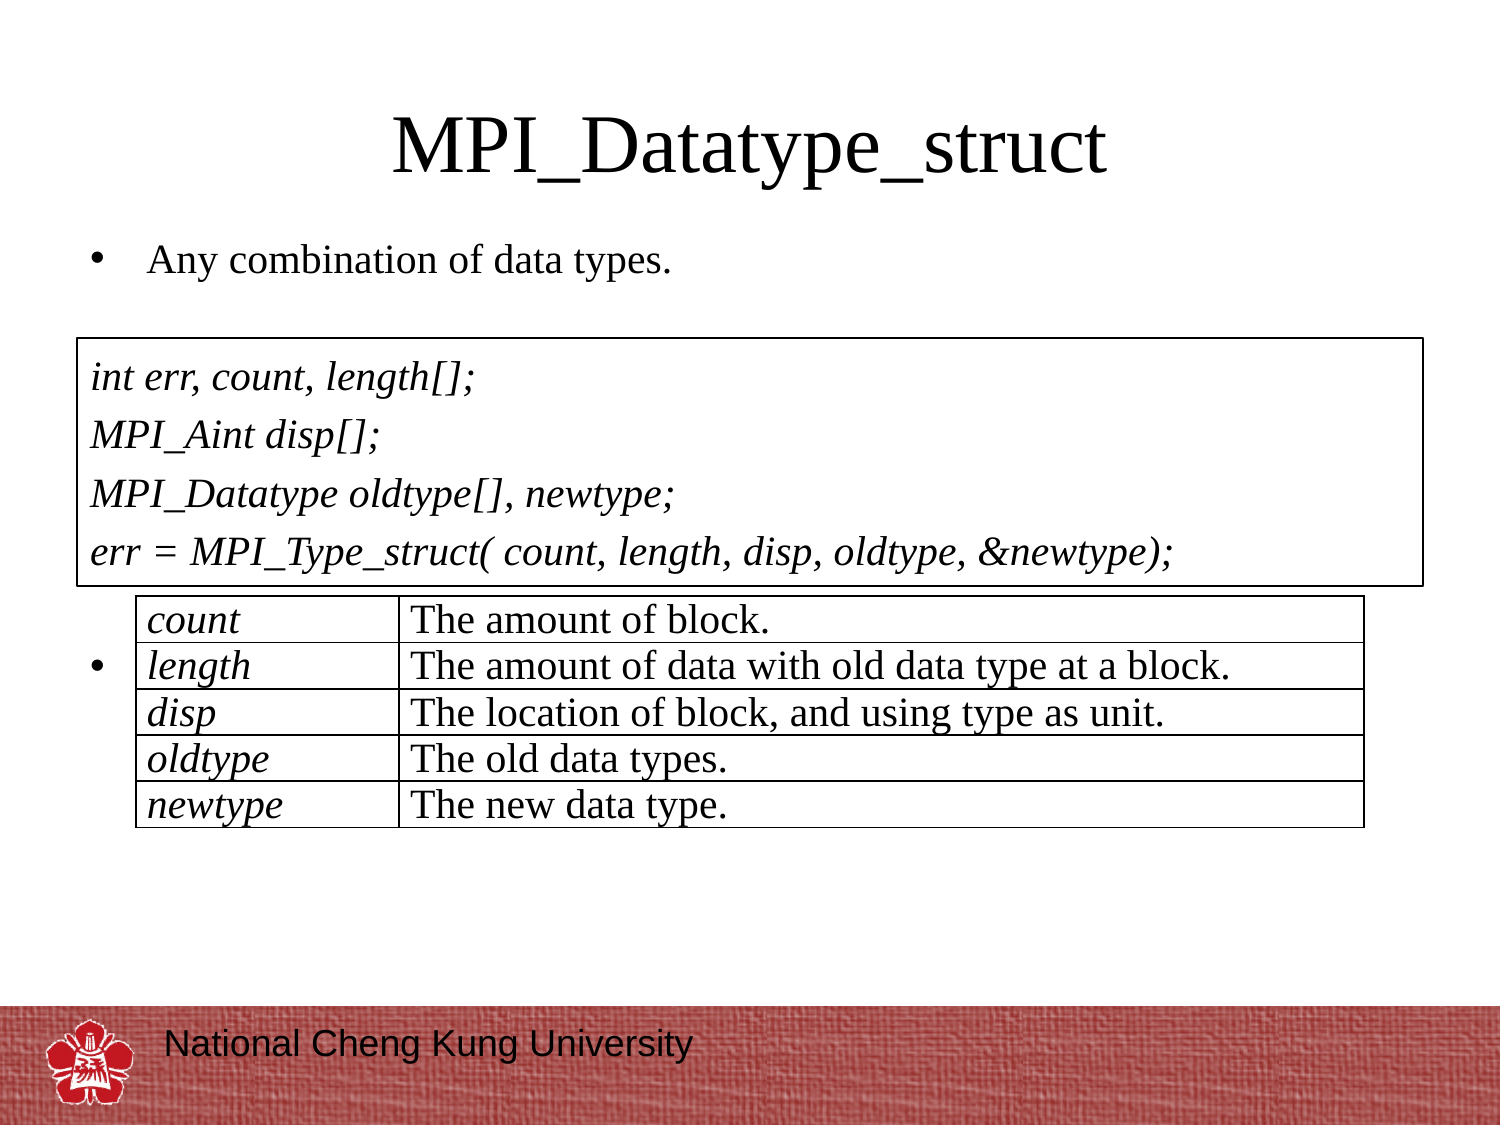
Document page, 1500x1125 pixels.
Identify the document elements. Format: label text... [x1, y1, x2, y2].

table_cell The location of block, and using type as unit. [400, 690, 1363, 734]
table_cell newtype [137, 782, 398, 827]
text_box [75, 336, 1425, 588]
picture [29, 1006, 148, 1125]
table_cell The old data types. [400, 736, 1363, 780]
table_cell disp [137, 690, 398, 734]
table_header The amount of block. [400, 597, 1363, 642]
list Any combination of data types. int err, count, length[]; MPI_Aint disp[]; MPI_Datatype oldtype[], newtype; err = MPI_Type_struct( count, length, disp, oldtype, &newtype); [75, 224, 1425, 336]
table_cell oldtype [137, 736, 398, 780]
list Any combination of data types. int err, count, length[]; MPI_Aint disp[]; MPI_Datatype oldtype[], newtype; err = MPI_Type_struct( count, length, disp, oldtype, &newtype); [75, 588, 1425, 1035]
table_cell The new data type. [400, 782, 1363, 827]
title MPI_Datatype_struct [75, 45, 1425, 224]
table_cell The amount of data with old data type at a block. [400, 643, 1363, 688]
table_header count [137, 597, 398, 642]
table_cell length [137, 643, 398, 688]
